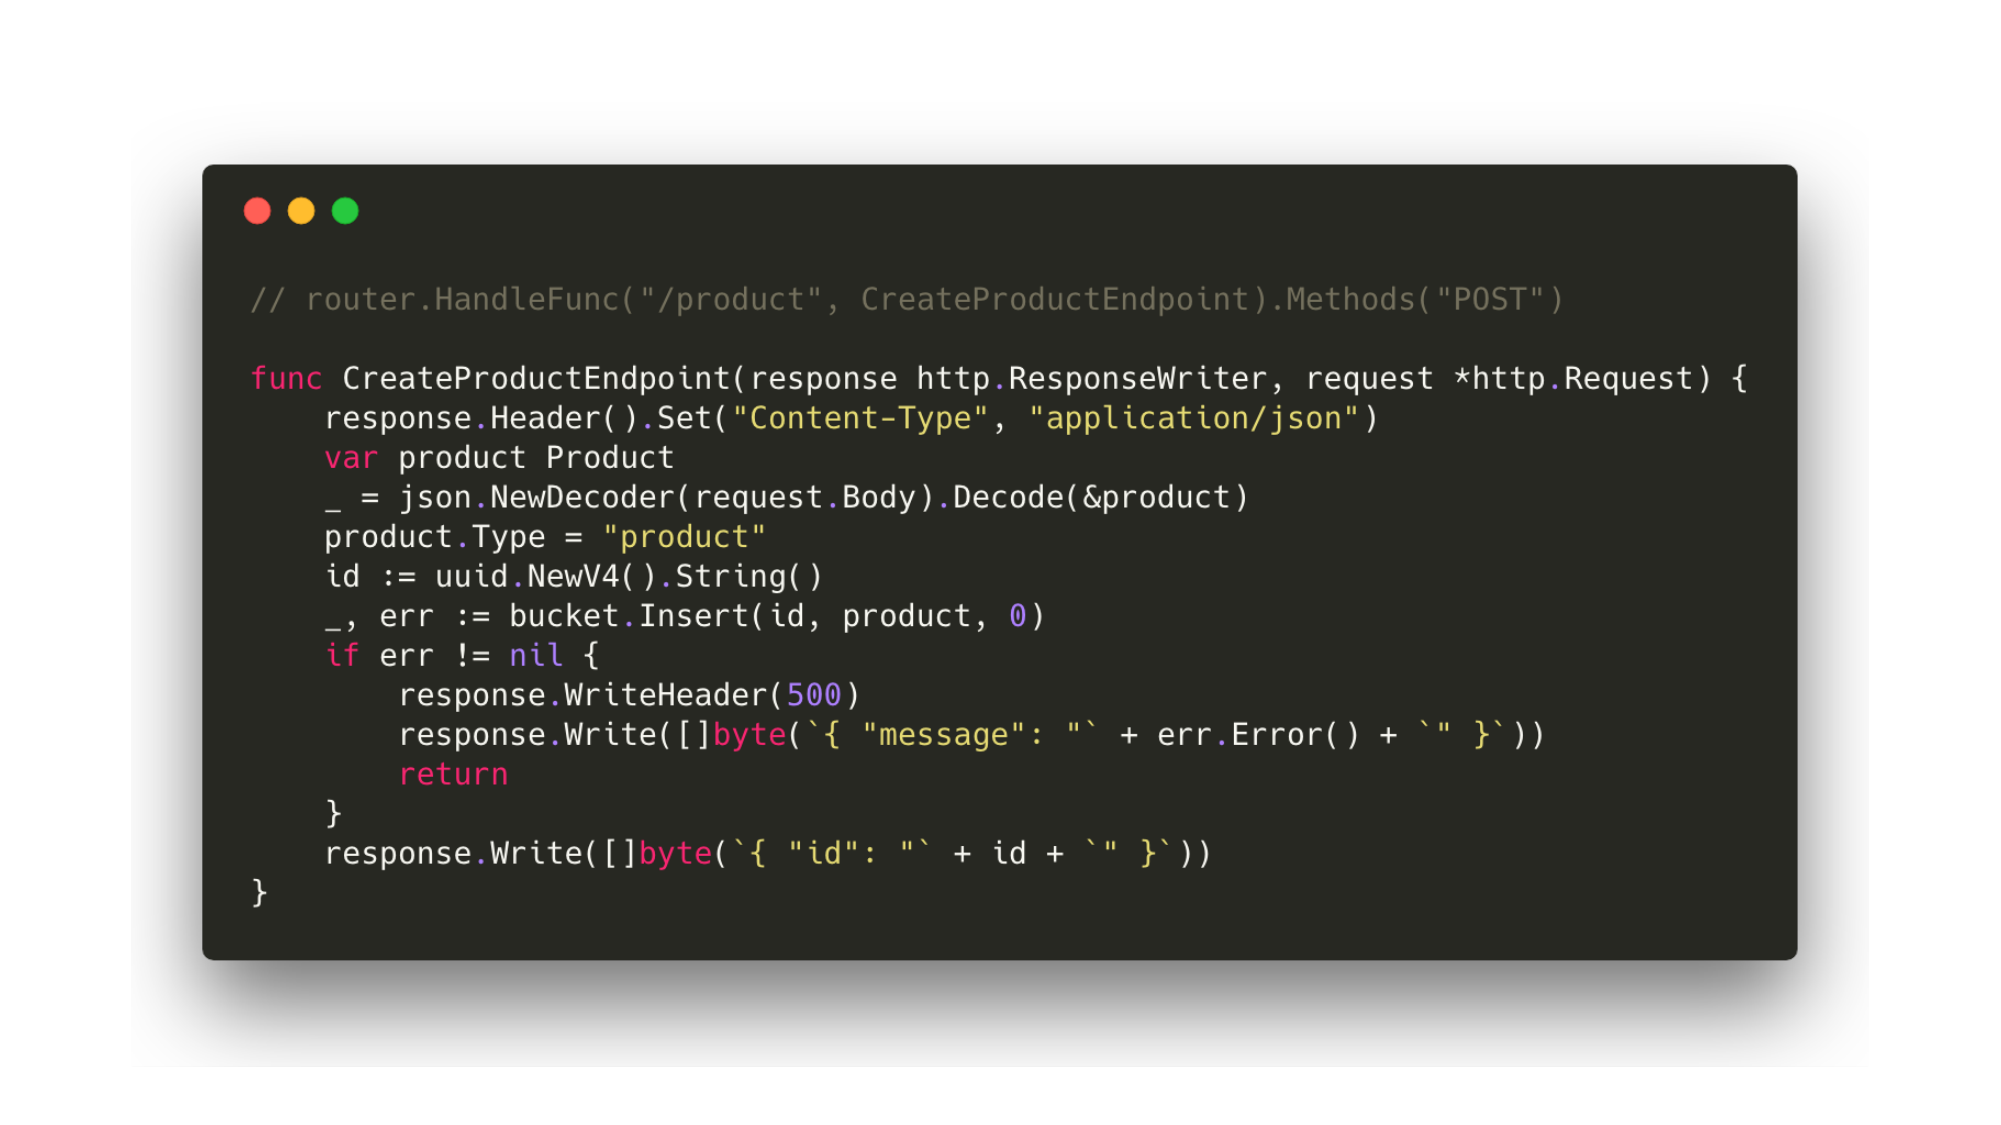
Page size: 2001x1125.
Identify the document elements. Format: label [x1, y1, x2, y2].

picture [131, 58, 1869, 1067]
